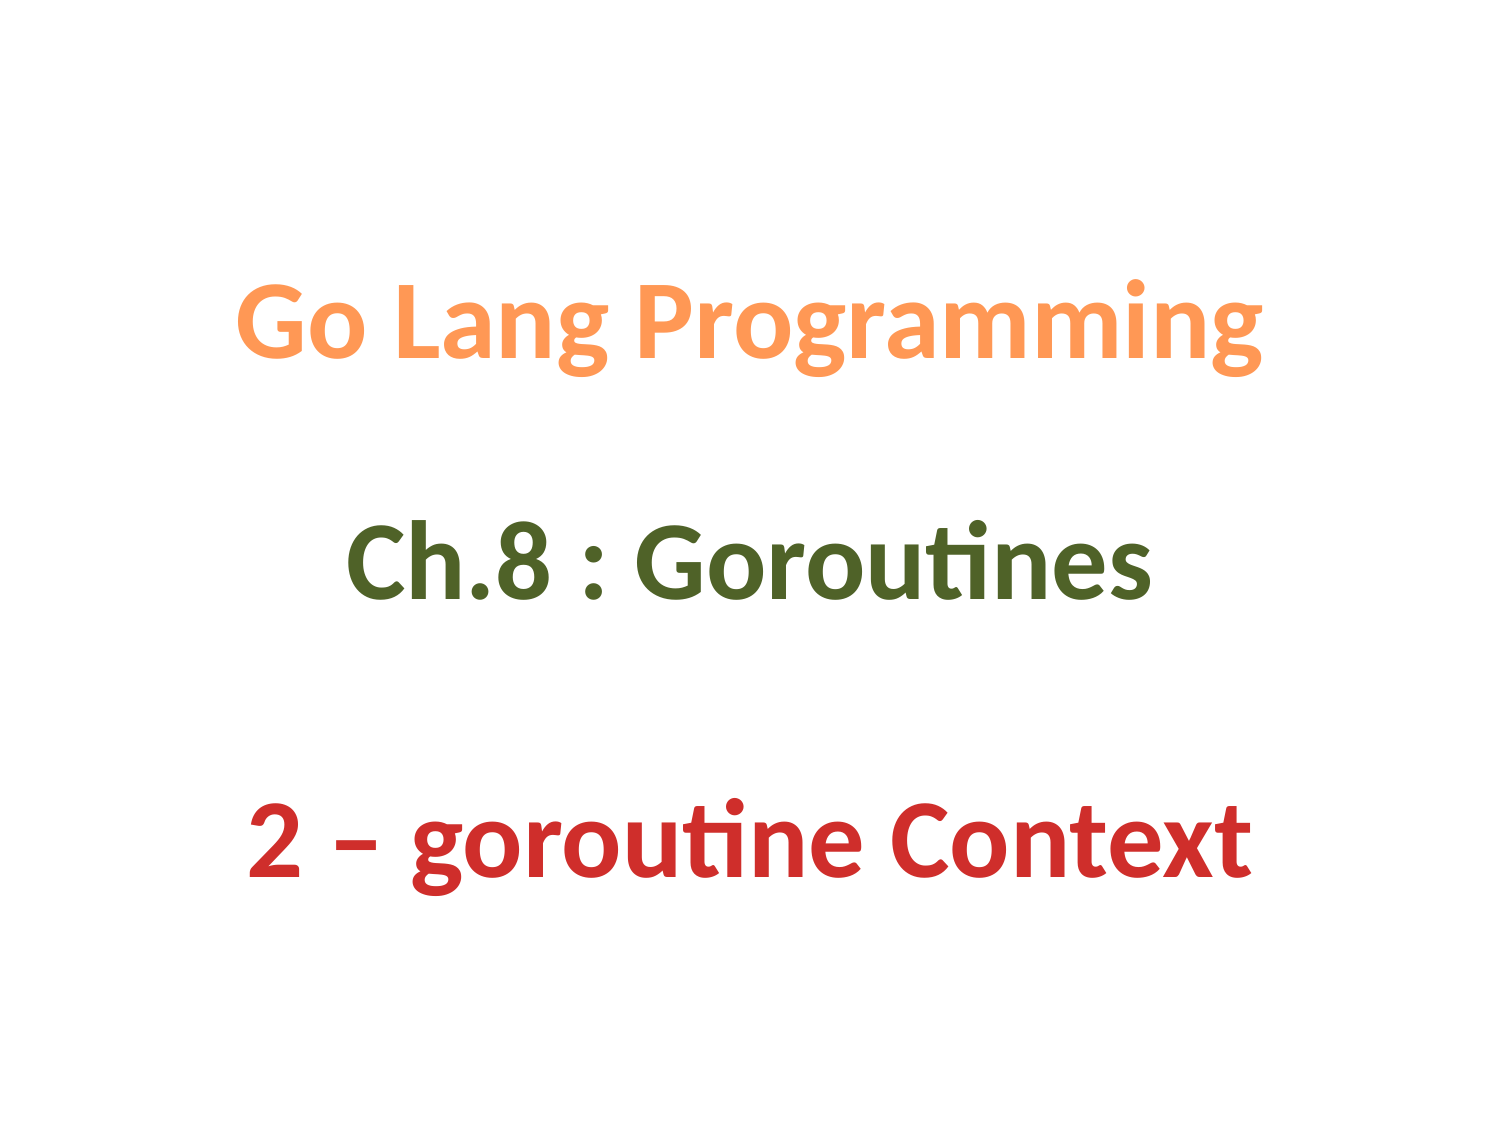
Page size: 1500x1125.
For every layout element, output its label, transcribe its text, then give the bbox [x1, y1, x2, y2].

text_box Go Lang Programming [0, 238, 1500, 388]
text_box 2 – goroutine Context [0, 757, 1500, 908]
text_box Ch.8 : Goroutines [0, 479, 1500, 630]
